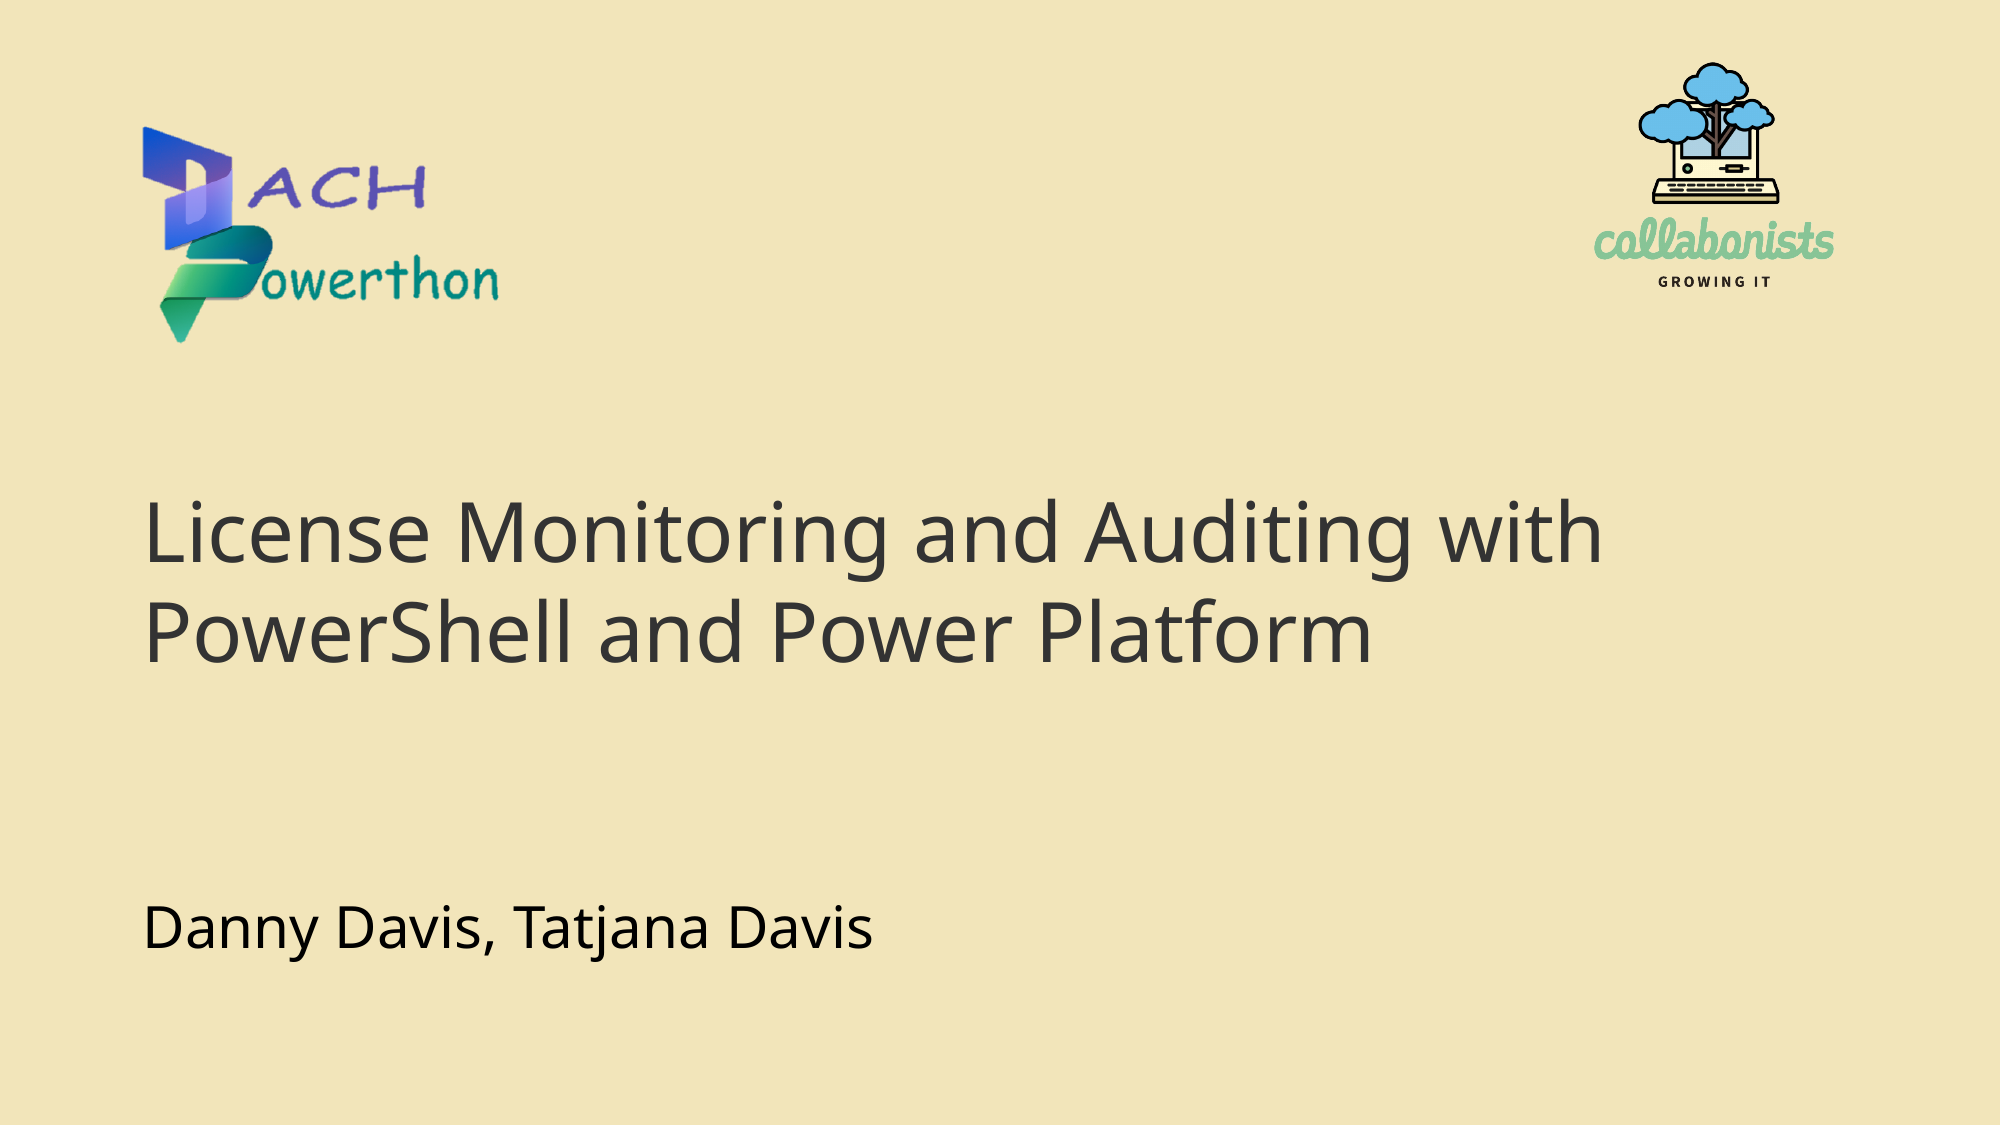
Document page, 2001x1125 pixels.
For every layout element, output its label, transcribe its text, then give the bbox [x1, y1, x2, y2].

text_box License Monitoring and Auditing with PowerShell and Power Platform [127, 471, 1834, 687]
text_box Danny Davis, Tatjana Davis [127, 883, 1834, 968]
picture [127, 40, 519, 432]
picture [1594, 62, 1834, 287]
